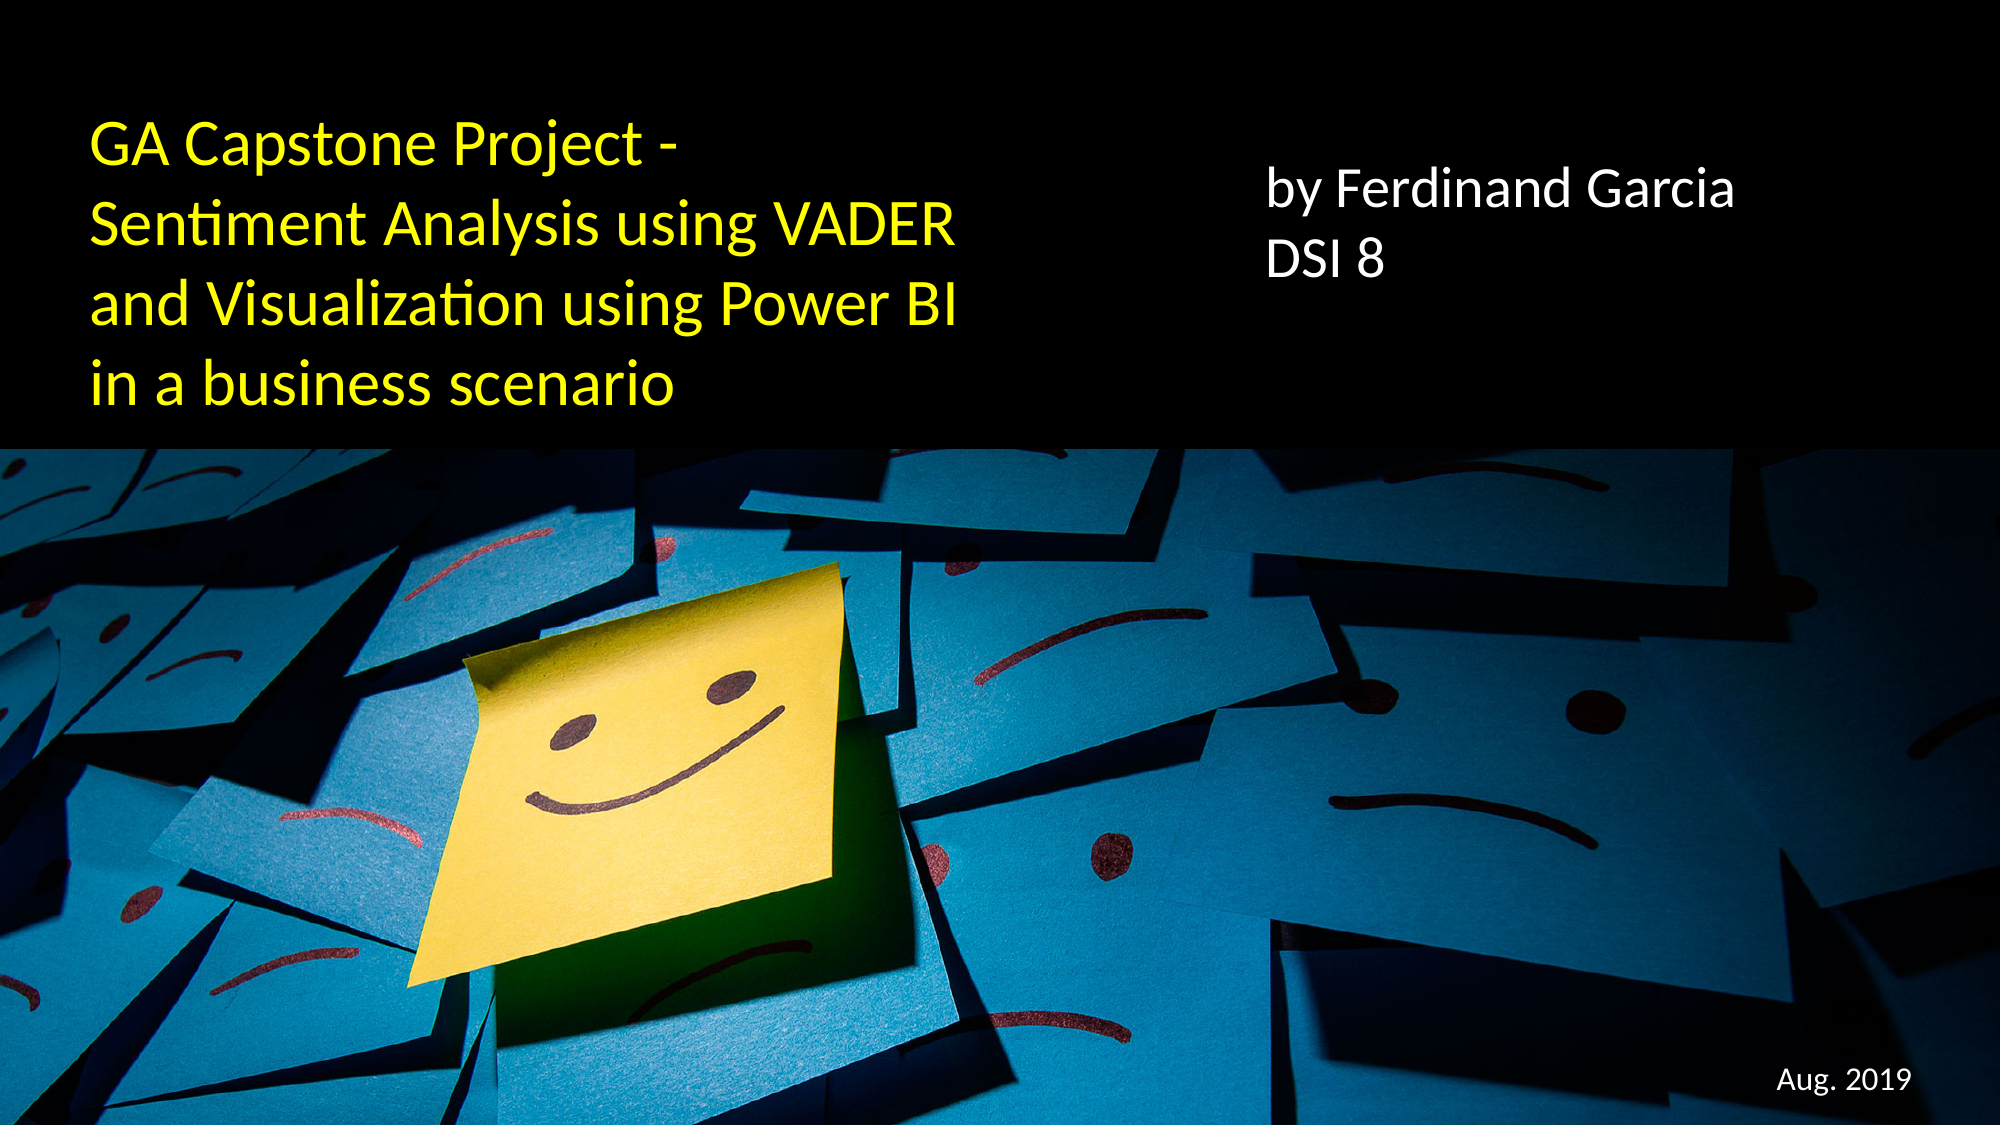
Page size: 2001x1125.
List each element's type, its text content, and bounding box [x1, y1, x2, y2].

text_box GA Capstone Project - Sentiment Analysis using VADER and Visualization using Power BI in a business scenario [74, 91, 1025, 427]
text_box by Ferdinand Garcia DSI 8 [1251, 142, 1798, 297]
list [0, 449, 2000, 1125]
